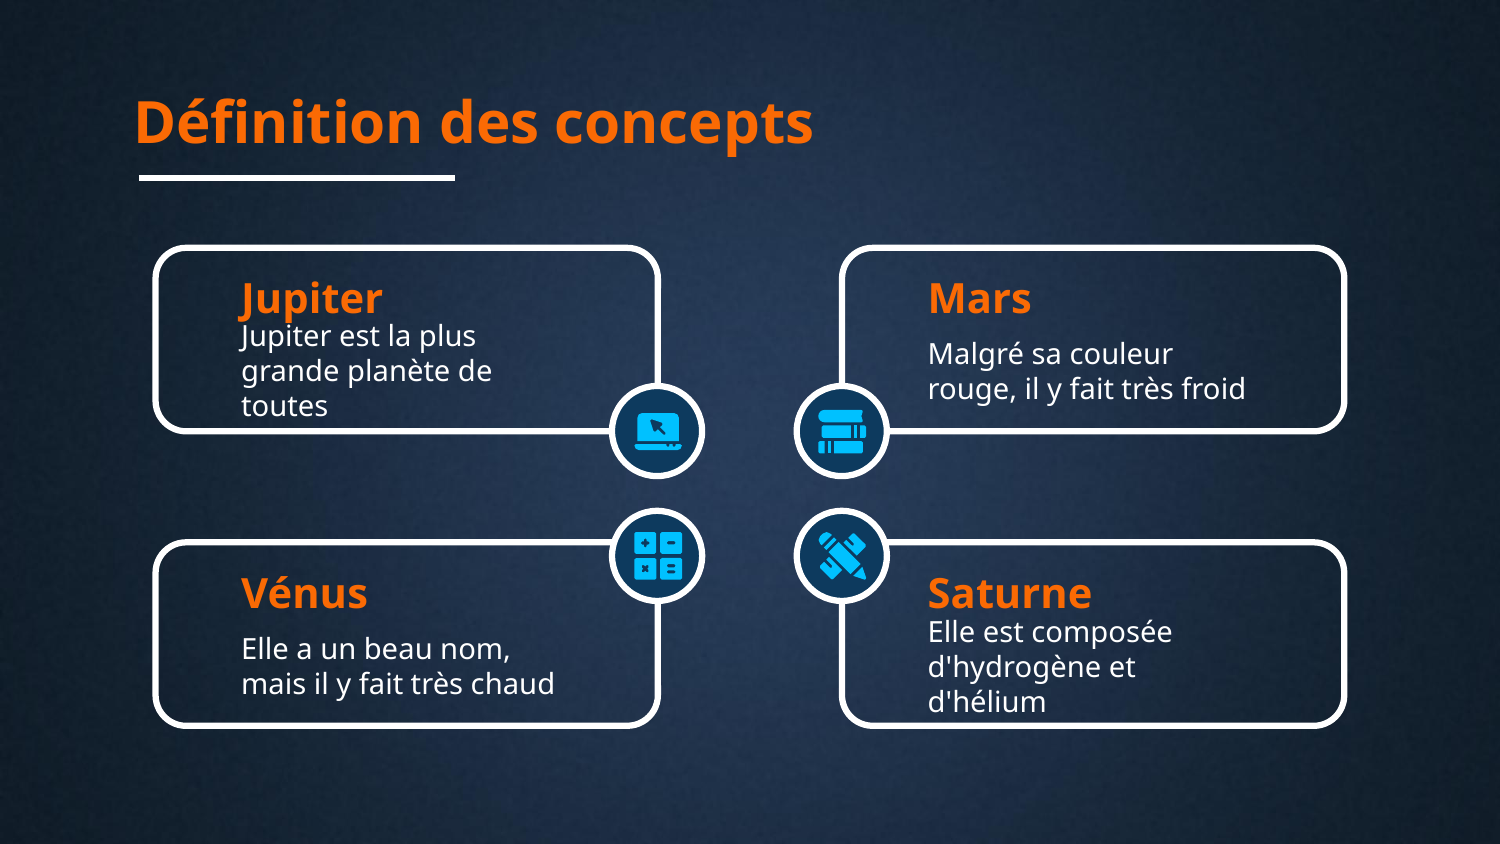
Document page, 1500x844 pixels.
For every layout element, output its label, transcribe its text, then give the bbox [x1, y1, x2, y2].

picture [0, 0, 1500, 844]
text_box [155, 247, 703, 477]
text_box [817, 531, 867, 580]
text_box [796, 510, 1345, 726]
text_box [634, 412, 683, 451]
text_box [796, 247, 1345, 477]
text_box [155, 510, 703, 727]
title Définition des concepts [118, 72, 1382, 167]
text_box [633, 531, 683, 580]
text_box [818, 409, 867, 454]
